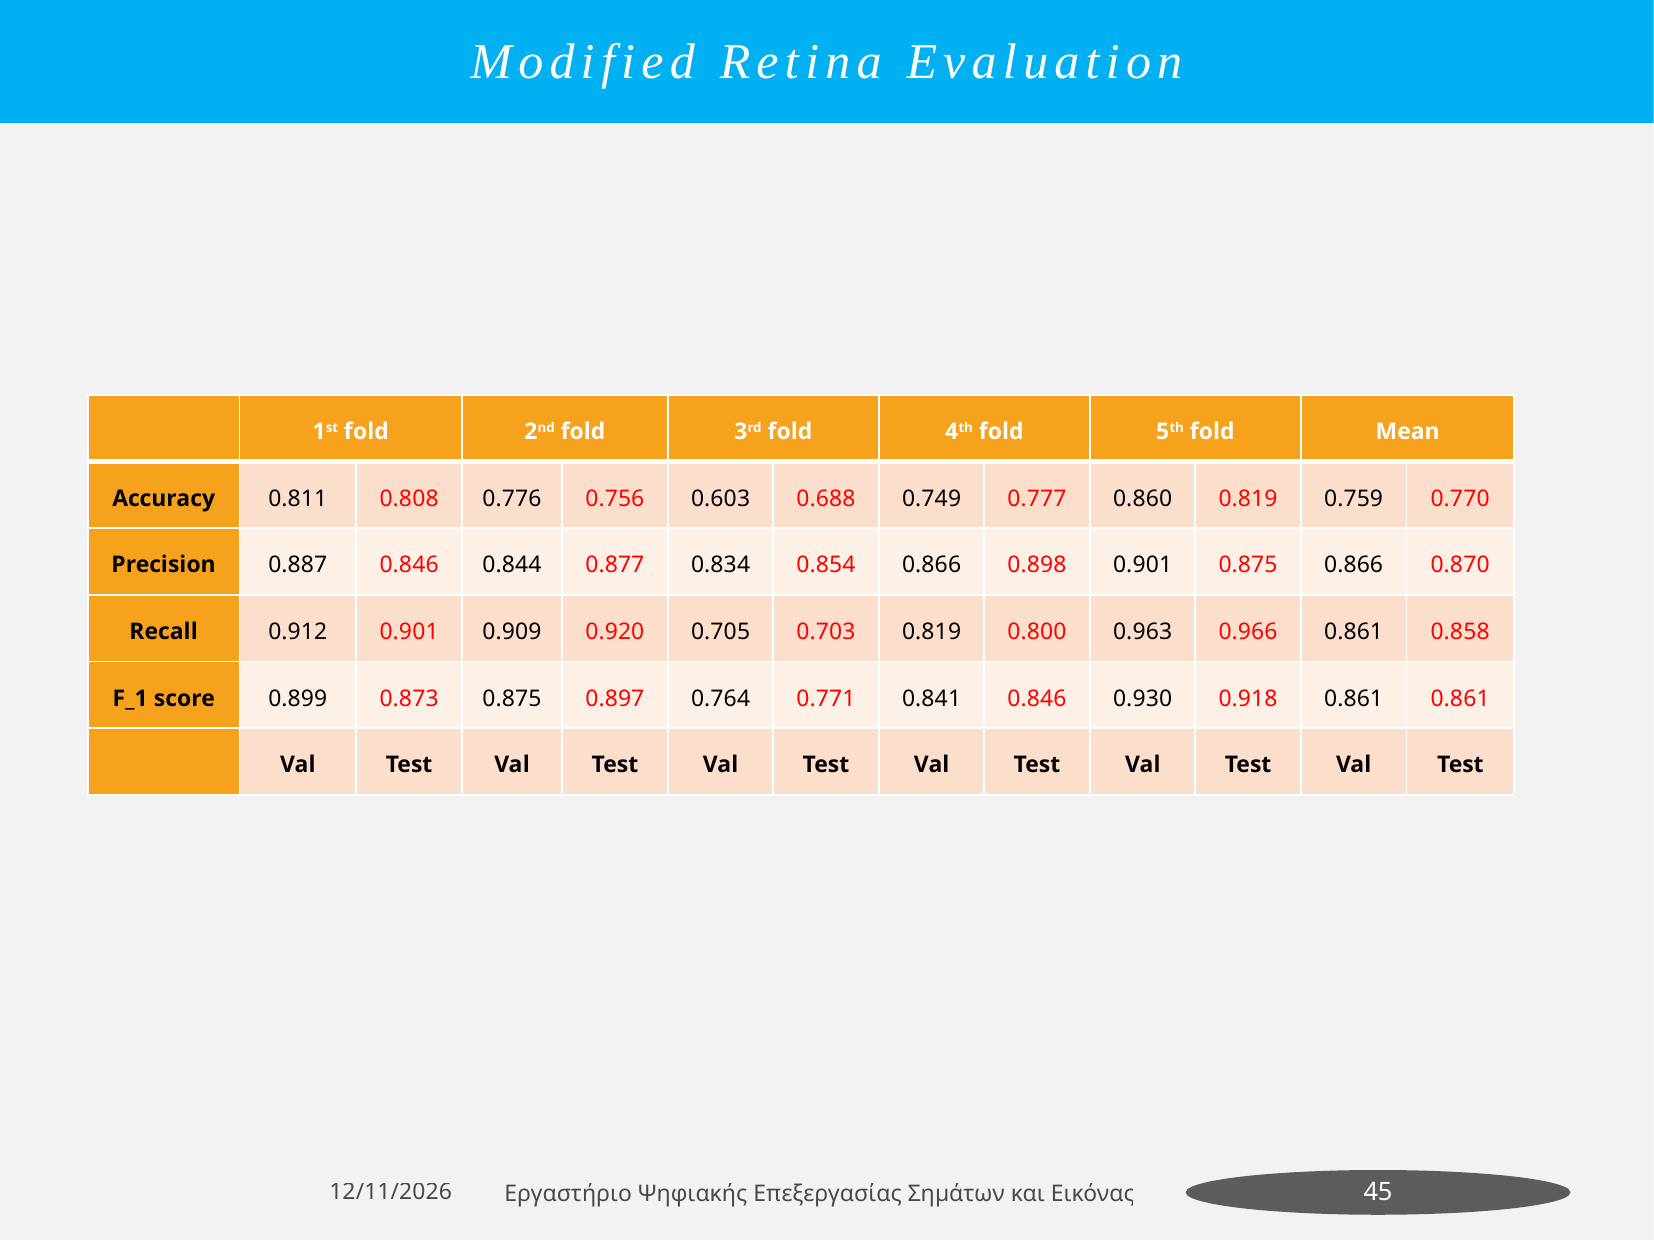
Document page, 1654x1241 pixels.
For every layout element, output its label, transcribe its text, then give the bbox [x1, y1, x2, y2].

table_cell Val [240, 729, 355, 794]
table_header Mean [1302, 396, 1513, 459]
table_cell 0.846 [985, 662, 1089, 727]
table_cell 0.858 [1407, 596, 1513, 661]
table_cell Val [669, 729, 772, 794]
table_cell Test [774, 729, 878, 794]
table_cell Precision [89, 529, 239, 594]
table_cell 0.841 [880, 662, 983, 727]
table_cell 0.764 [669, 662, 772, 727]
table_cell Val [463, 729, 561, 794]
table_cell 0.920 [563, 596, 667, 661]
table_cell 0.887 [240, 529, 355, 594]
table_cell 0.930 [1091, 662, 1194, 727]
table_header [89, 396, 239, 459]
table_cell 0.603 [669, 464, 772, 527]
slide_number 45 [1185, 1170, 1571, 1215]
table_cell Test [1196, 729, 1300, 794]
table_cell 0.811 [240, 464, 355, 527]
table_cell 0.901 [357, 596, 461, 661]
table_cell 0.703 [774, 596, 878, 661]
table_cell Accuracy [89, 464, 239, 527]
table_cell 0.861 [1302, 662, 1406, 727]
table_cell 0.866 [880, 529, 983, 594]
table_cell 0.756 [563, 464, 667, 527]
table_cell Test [357, 729, 461, 794]
table_header 2nd fold [463, 396, 667, 459]
table_cell 0.875 [1196, 529, 1300, 594]
text_box Modified Retina Evaluation [0, 0, 1654, 123]
table_cell Test [1407, 729, 1513, 794]
table_cell 0.777 [985, 464, 1089, 527]
table_cell 0.866 [1302, 529, 1406, 594]
table_cell Recall [89, 596, 239, 661]
text_box [0, 123, 1652, 1215]
table_cell 0.688 [774, 464, 878, 527]
table_cell [89, 729, 239, 794]
table_cell 0.963 [1091, 596, 1194, 661]
table_cell 0.759 [1302, 464, 1406, 527]
table_cell 0.875 [463, 662, 561, 727]
table_cell 0.897 [563, 662, 667, 727]
table_cell 0.844 [463, 529, 561, 594]
table_header 1st fold [240, 396, 461, 459]
table_cell 0.899 [240, 662, 355, 727]
table_cell 0.800 [985, 596, 1089, 661]
footer Εργαστήριο Ψηφιακής Επεξεργασίας Σηµάτων και Εικόνας [489, 1170, 1202, 1215]
table_header 5th fold [1091, 396, 1300, 459]
table_cell F_1 score [89, 662, 239, 727]
table_cell 0.898 [985, 529, 1089, 594]
table_cell 0.771 [774, 662, 878, 727]
table_cell 0.776 [463, 464, 561, 527]
table_cell 0.834 [669, 529, 772, 594]
table_cell 0.861 [1407, 662, 1513, 727]
table_header 4th fold [880, 396, 1089, 459]
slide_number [82, 1170, 468, 1215]
table_cell 0.705 [669, 596, 772, 661]
table_cell Test [985, 729, 1089, 794]
table_cell 0.846 [357, 529, 461, 594]
table_cell 0.918 [1196, 662, 1300, 727]
table_cell 0.854 [774, 529, 878, 594]
table_cell 0.819 [880, 596, 983, 661]
table_cell 0.808 [357, 464, 461, 527]
table_cell 0.873 [357, 662, 461, 727]
table_cell Test [563, 729, 667, 794]
table_cell Val [1091, 729, 1194, 794]
table_cell 0.912 [240, 596, 355, 661]
table_header 3rd fold [669, 396, 878, 459]
table_cell 0.870 [1407, 529, 1513, 594]
table_cell 0.819 [1196, 464, 1300, 527]
table_cell 0.877 [563, 529, 667, 594]
table_cell 0.770 [1407, 464, 1513, 527]
table_cell Val [880, 729, 983, 794]
table_cell 0.749 [880, 464, 983, 527]
table_cell 0.860 [1091, 464, 1194, 527]
table_cell Val [1302, 729, 1406, 794]
table_cell 0.966 [1196, 596, 1300, 661]
table_cell 0.901 [1091, 529, 1194, 594]
table_cell 0.861 [1302, 596, 1406, 661]
table_cell 0.909 [463, 596, 561, 661]
